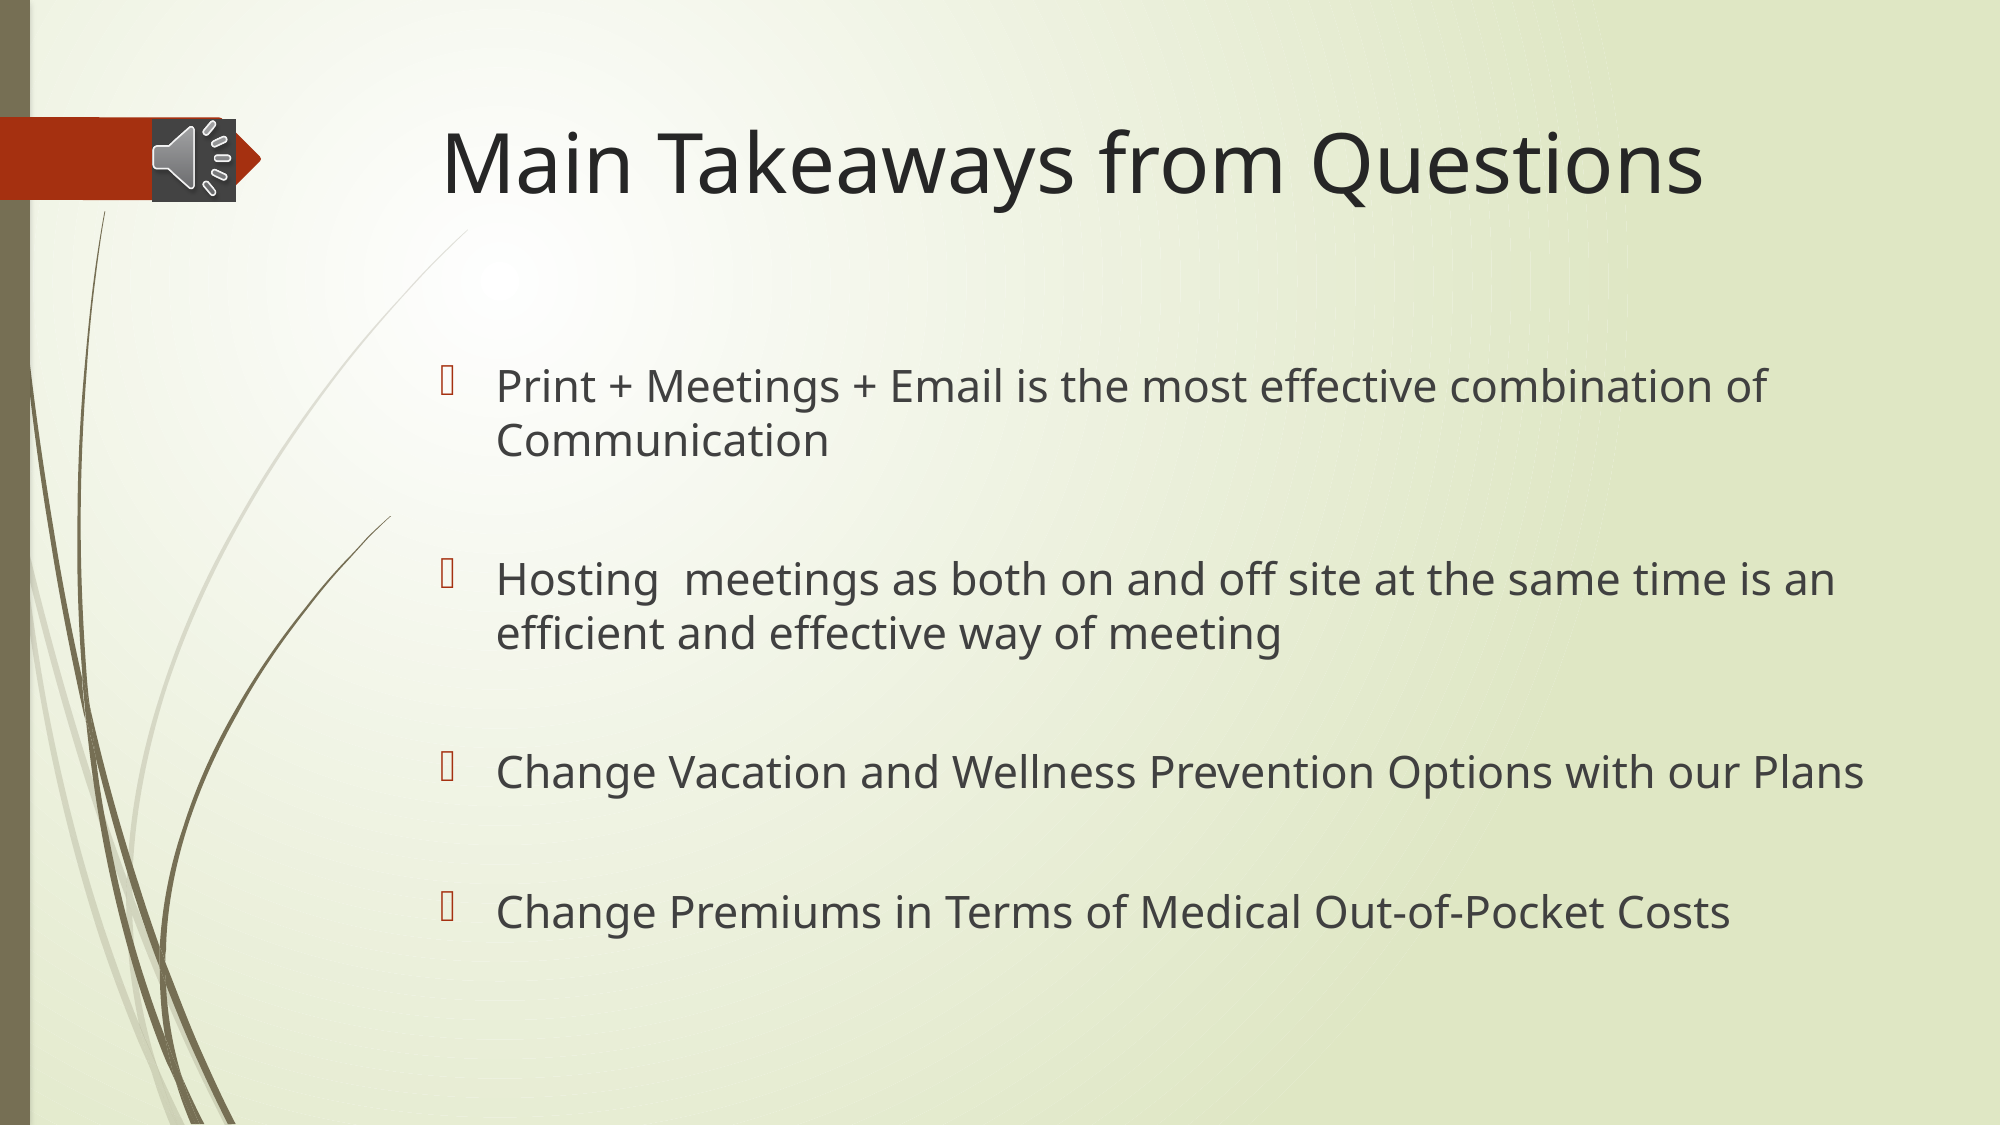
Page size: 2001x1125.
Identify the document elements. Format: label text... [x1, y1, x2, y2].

list Print + Meetings + Email is the most effective combination of Communication Hosting meetings as both on and off site at the same time is an efficient and effective way of meeting Change Vacation and Wellness Prevention Options with our Plans Change Premiums in Terms of Medical Out-of-Pocket Costs [424, 350, 1888, 970]
picture [151, 117, 237, 204]
title Main Takeaways from Questions [425, 102, 1888, 313]
